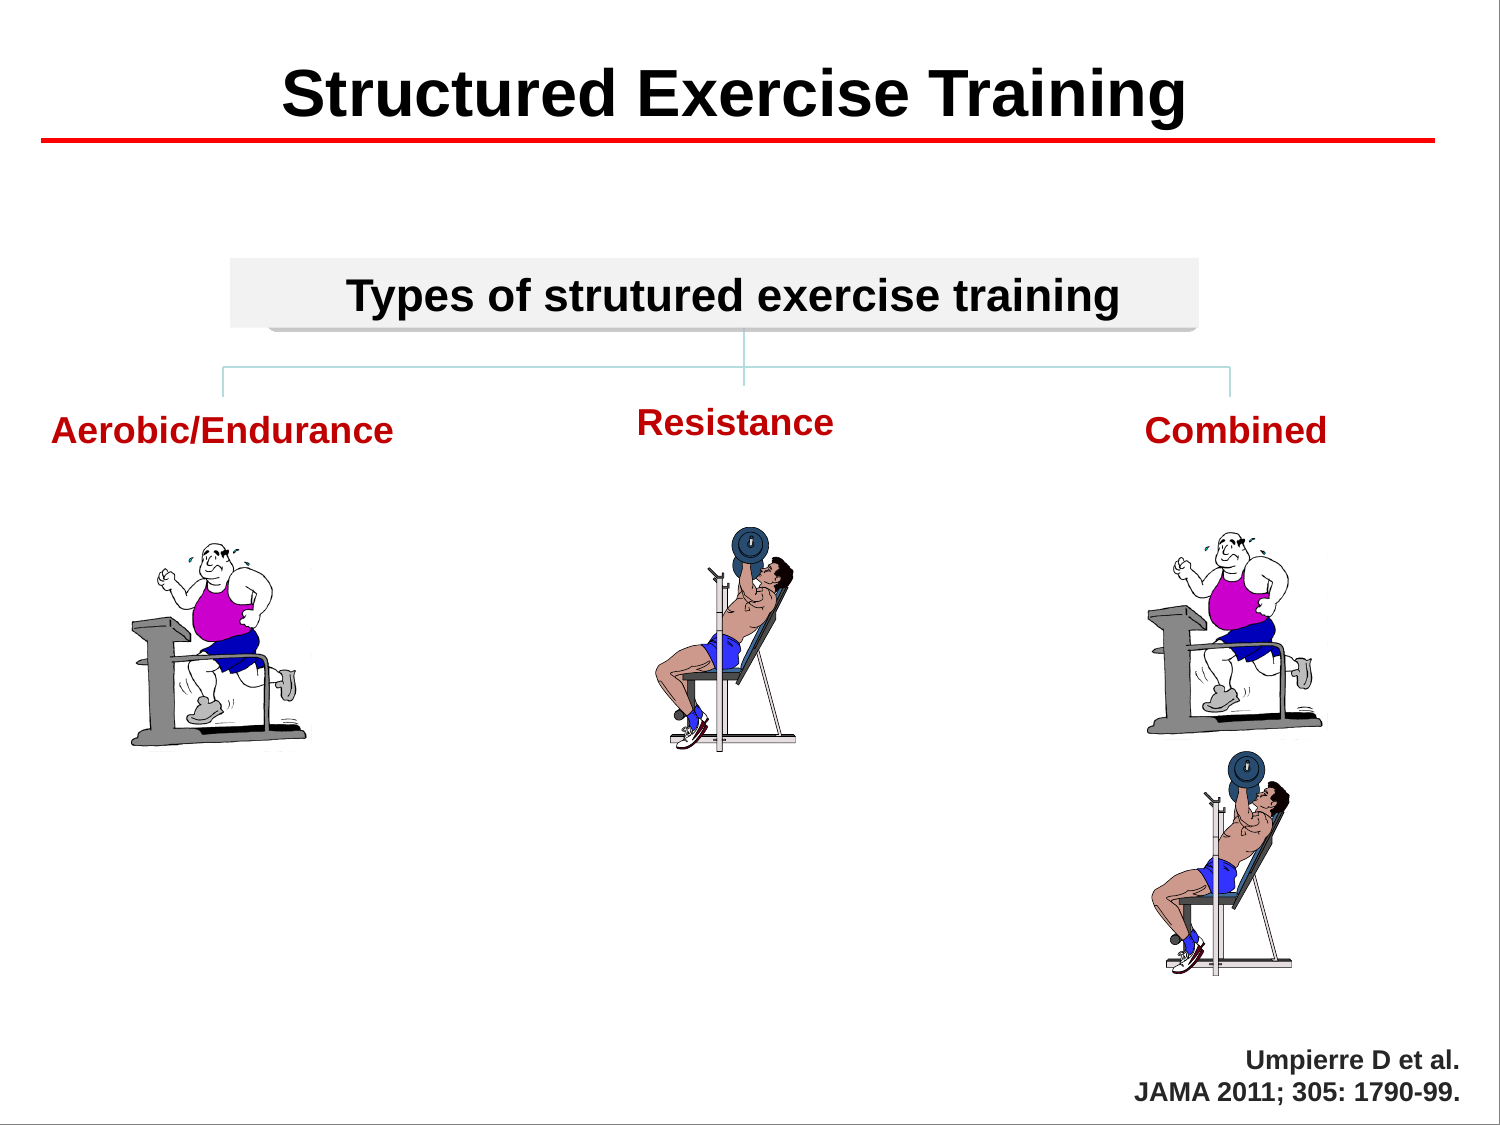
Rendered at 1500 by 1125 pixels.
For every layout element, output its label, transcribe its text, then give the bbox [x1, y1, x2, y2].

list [655, 526, 796, 752]
picture [123, 538, 312, 752]
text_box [1151, 751, 1292, 977]
text_box Umpierre D et al. JAMA 2011; 305: 1790-99. [726, 1034, 1483, 1115]
picture [1139, 526, 1328, 741]
text_box Structured Exercise Training [35, 42, 1436, 138]
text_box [34, 257, 1442, 460]
